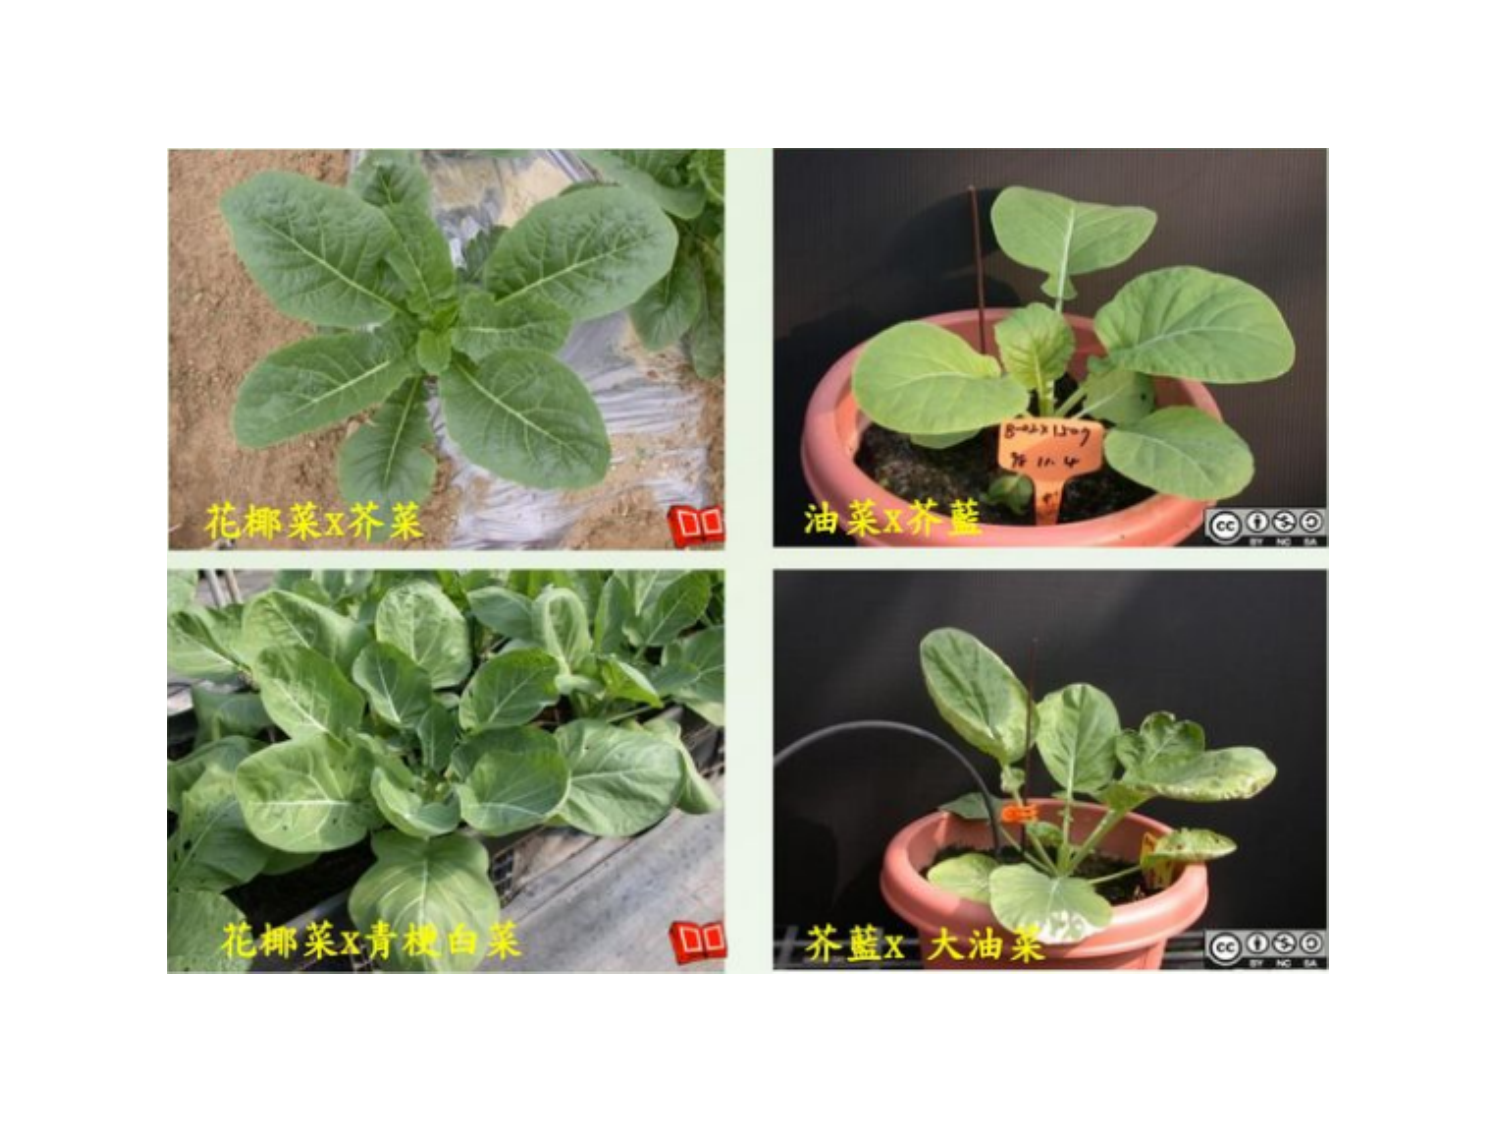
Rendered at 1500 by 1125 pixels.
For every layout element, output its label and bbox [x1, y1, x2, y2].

picture [166, 148, 1330, 974]
